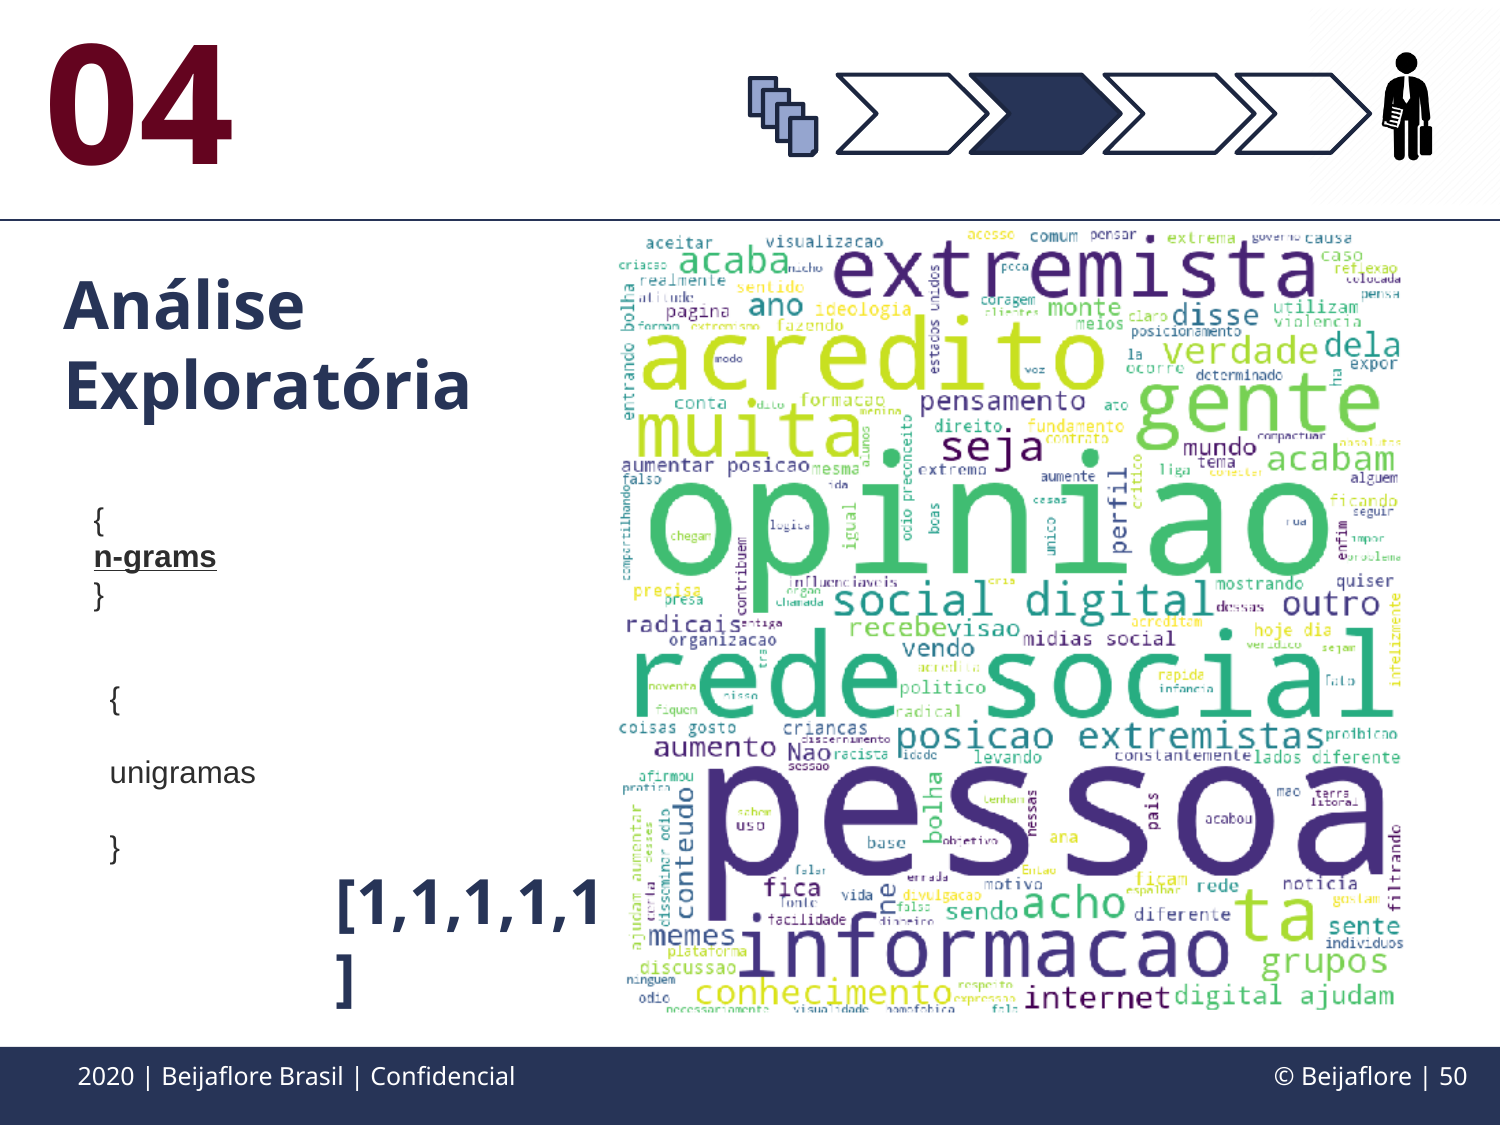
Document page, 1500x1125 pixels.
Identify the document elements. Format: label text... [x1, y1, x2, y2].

slide_number © Beijaflore | 50 [1132, 1042, 1483, 1103]
picture [596, 227, 1421, 1025]
text_box [968, 72, 1123, 155]
text_box [1234, 72, 1301, 155]
text_box [788, 115, 819, 158]
text_box [760, 87, 792, 130]
text_box { n-grams } [78, 491, 232, 657]
text_box [775, 101, 806, 144]
text_box [1102, 72, 1257, 155]
text_box { unigramas } [94, 670, 272, 910]
text_box [835, 72, 990, 155]
text_box [747, 76, 779, 118]
text_box 04 [29, 0, 321, 206]
text_box Análise Exploratória [48, 255, 591, 430]
footer 2020 | Beijaflore Brasil | Confidencial [62, 1042, 761, 1103]
picture [1307, 6, 1500, 206]
text_box [1,1,1,1,1] [320, 850, 591, 1020]
